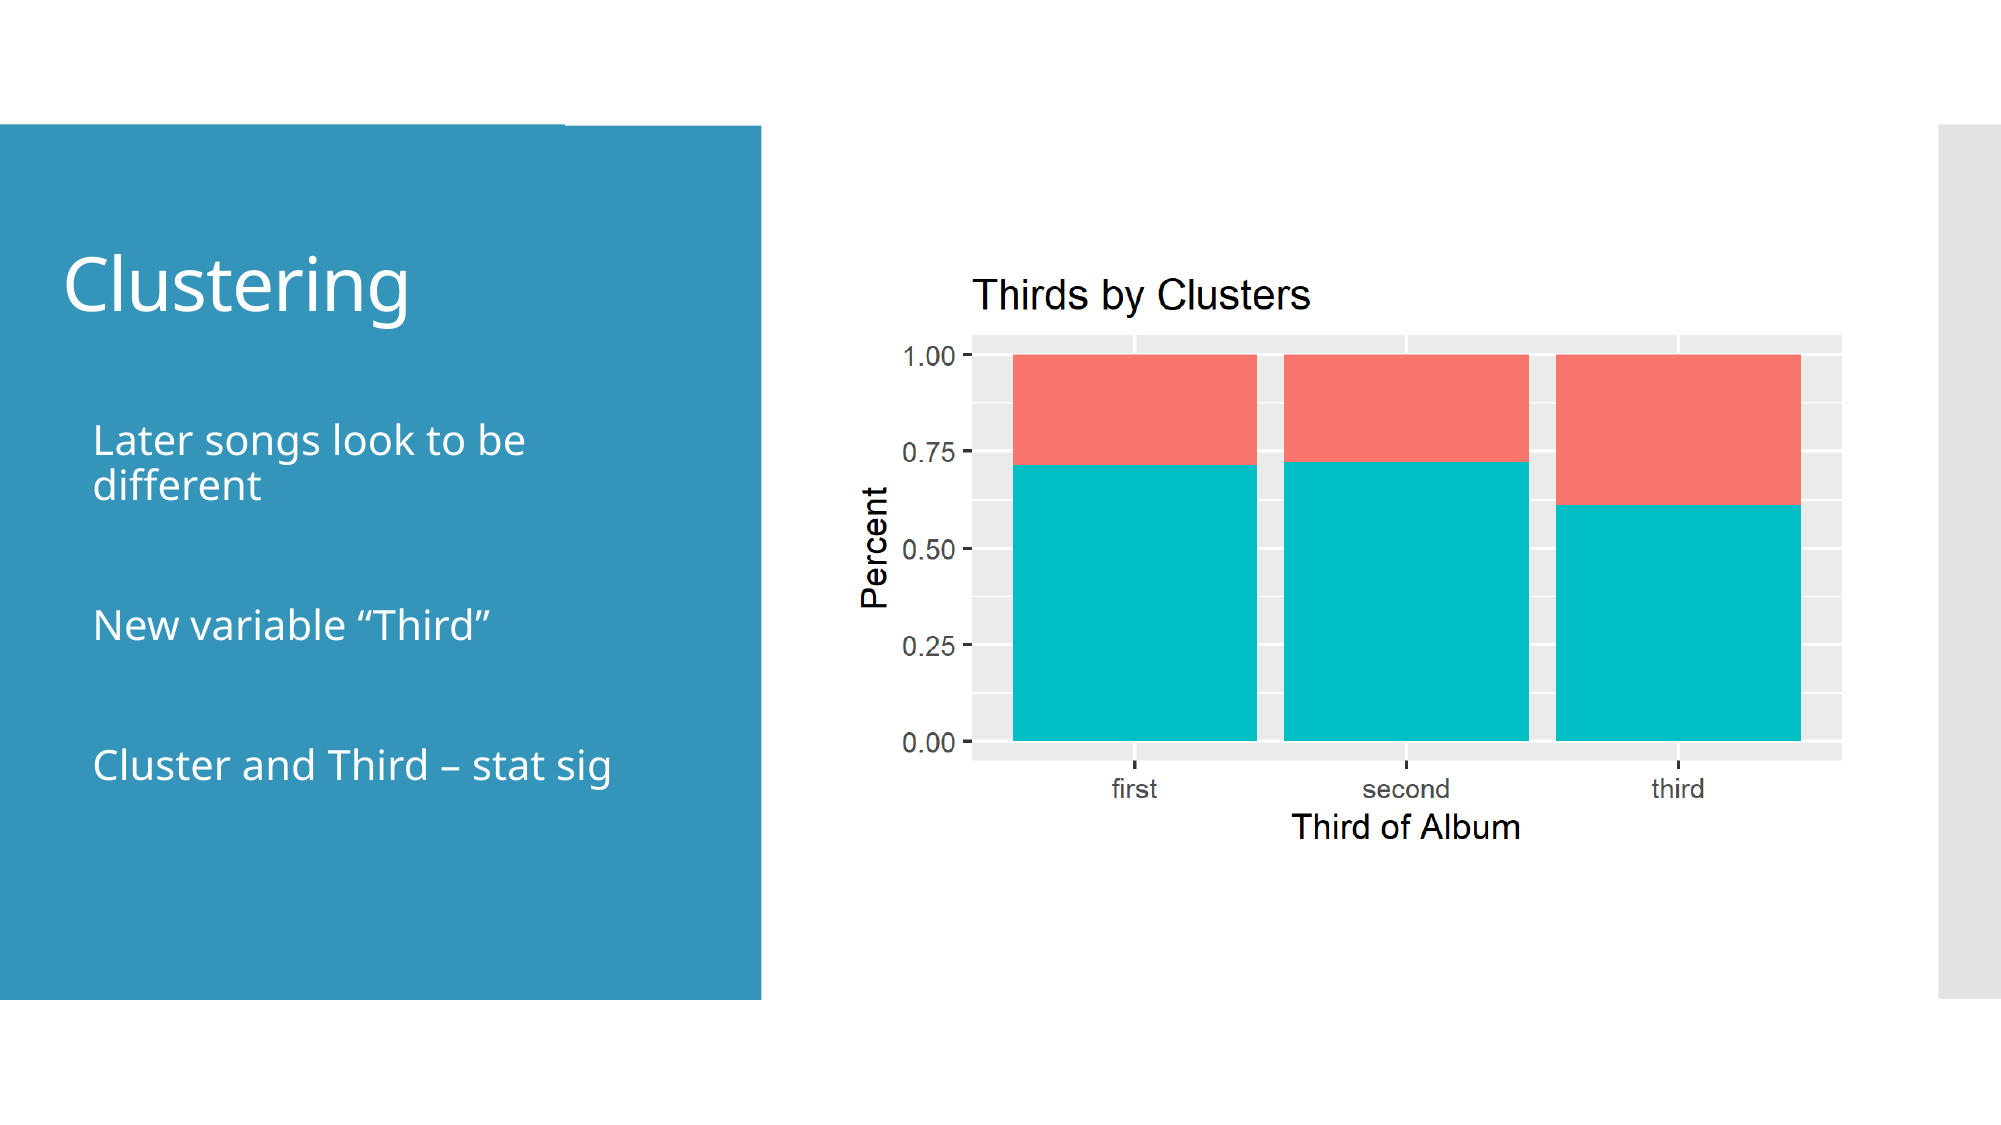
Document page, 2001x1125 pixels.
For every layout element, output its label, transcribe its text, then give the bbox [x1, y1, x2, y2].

text_box [0, 125, 762, 1001]
title Clustering [47, 184, 707, 391]
list Later songs look to be different New variable “Third” Cluster and Third – stat sig [47, 411, 707, 949]
picture [842, 260, 1860, 864]
